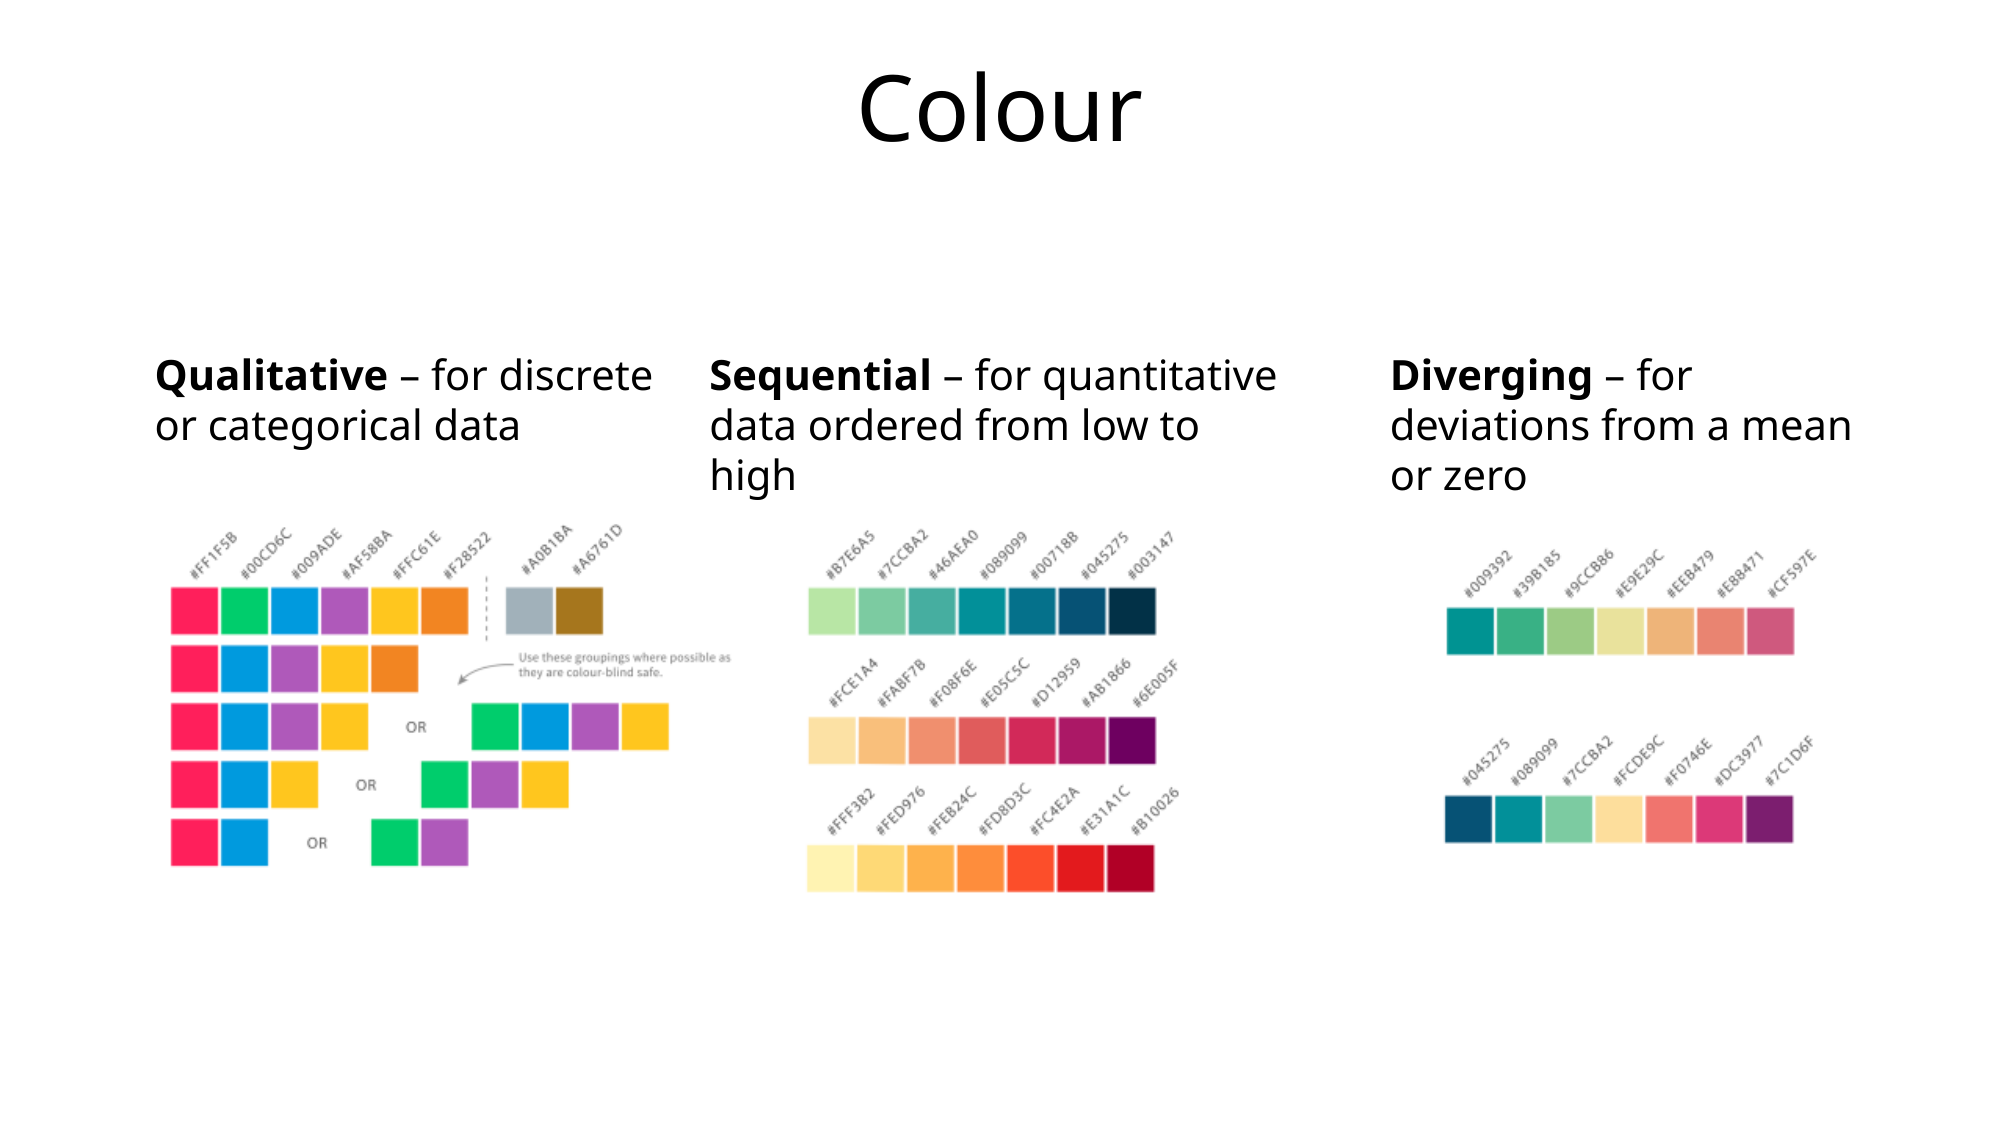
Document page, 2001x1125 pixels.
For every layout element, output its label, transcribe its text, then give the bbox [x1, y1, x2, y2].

text_box Diverging – for deviations from a mean or zero [1375, 341, 1917, 506]
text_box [1421, 526, 1859, 858]
picture [784, 512, 1207, 916]
text_box Qualitative – for discrete or categorical data [139, 341, 682, 456]
picture [154, 512, 749, 888]
text_box Colour [0, 35, 2000, 188]
text_box Sequential – for quantitative data ordered from low to high [694, 341, 1306, 506]
